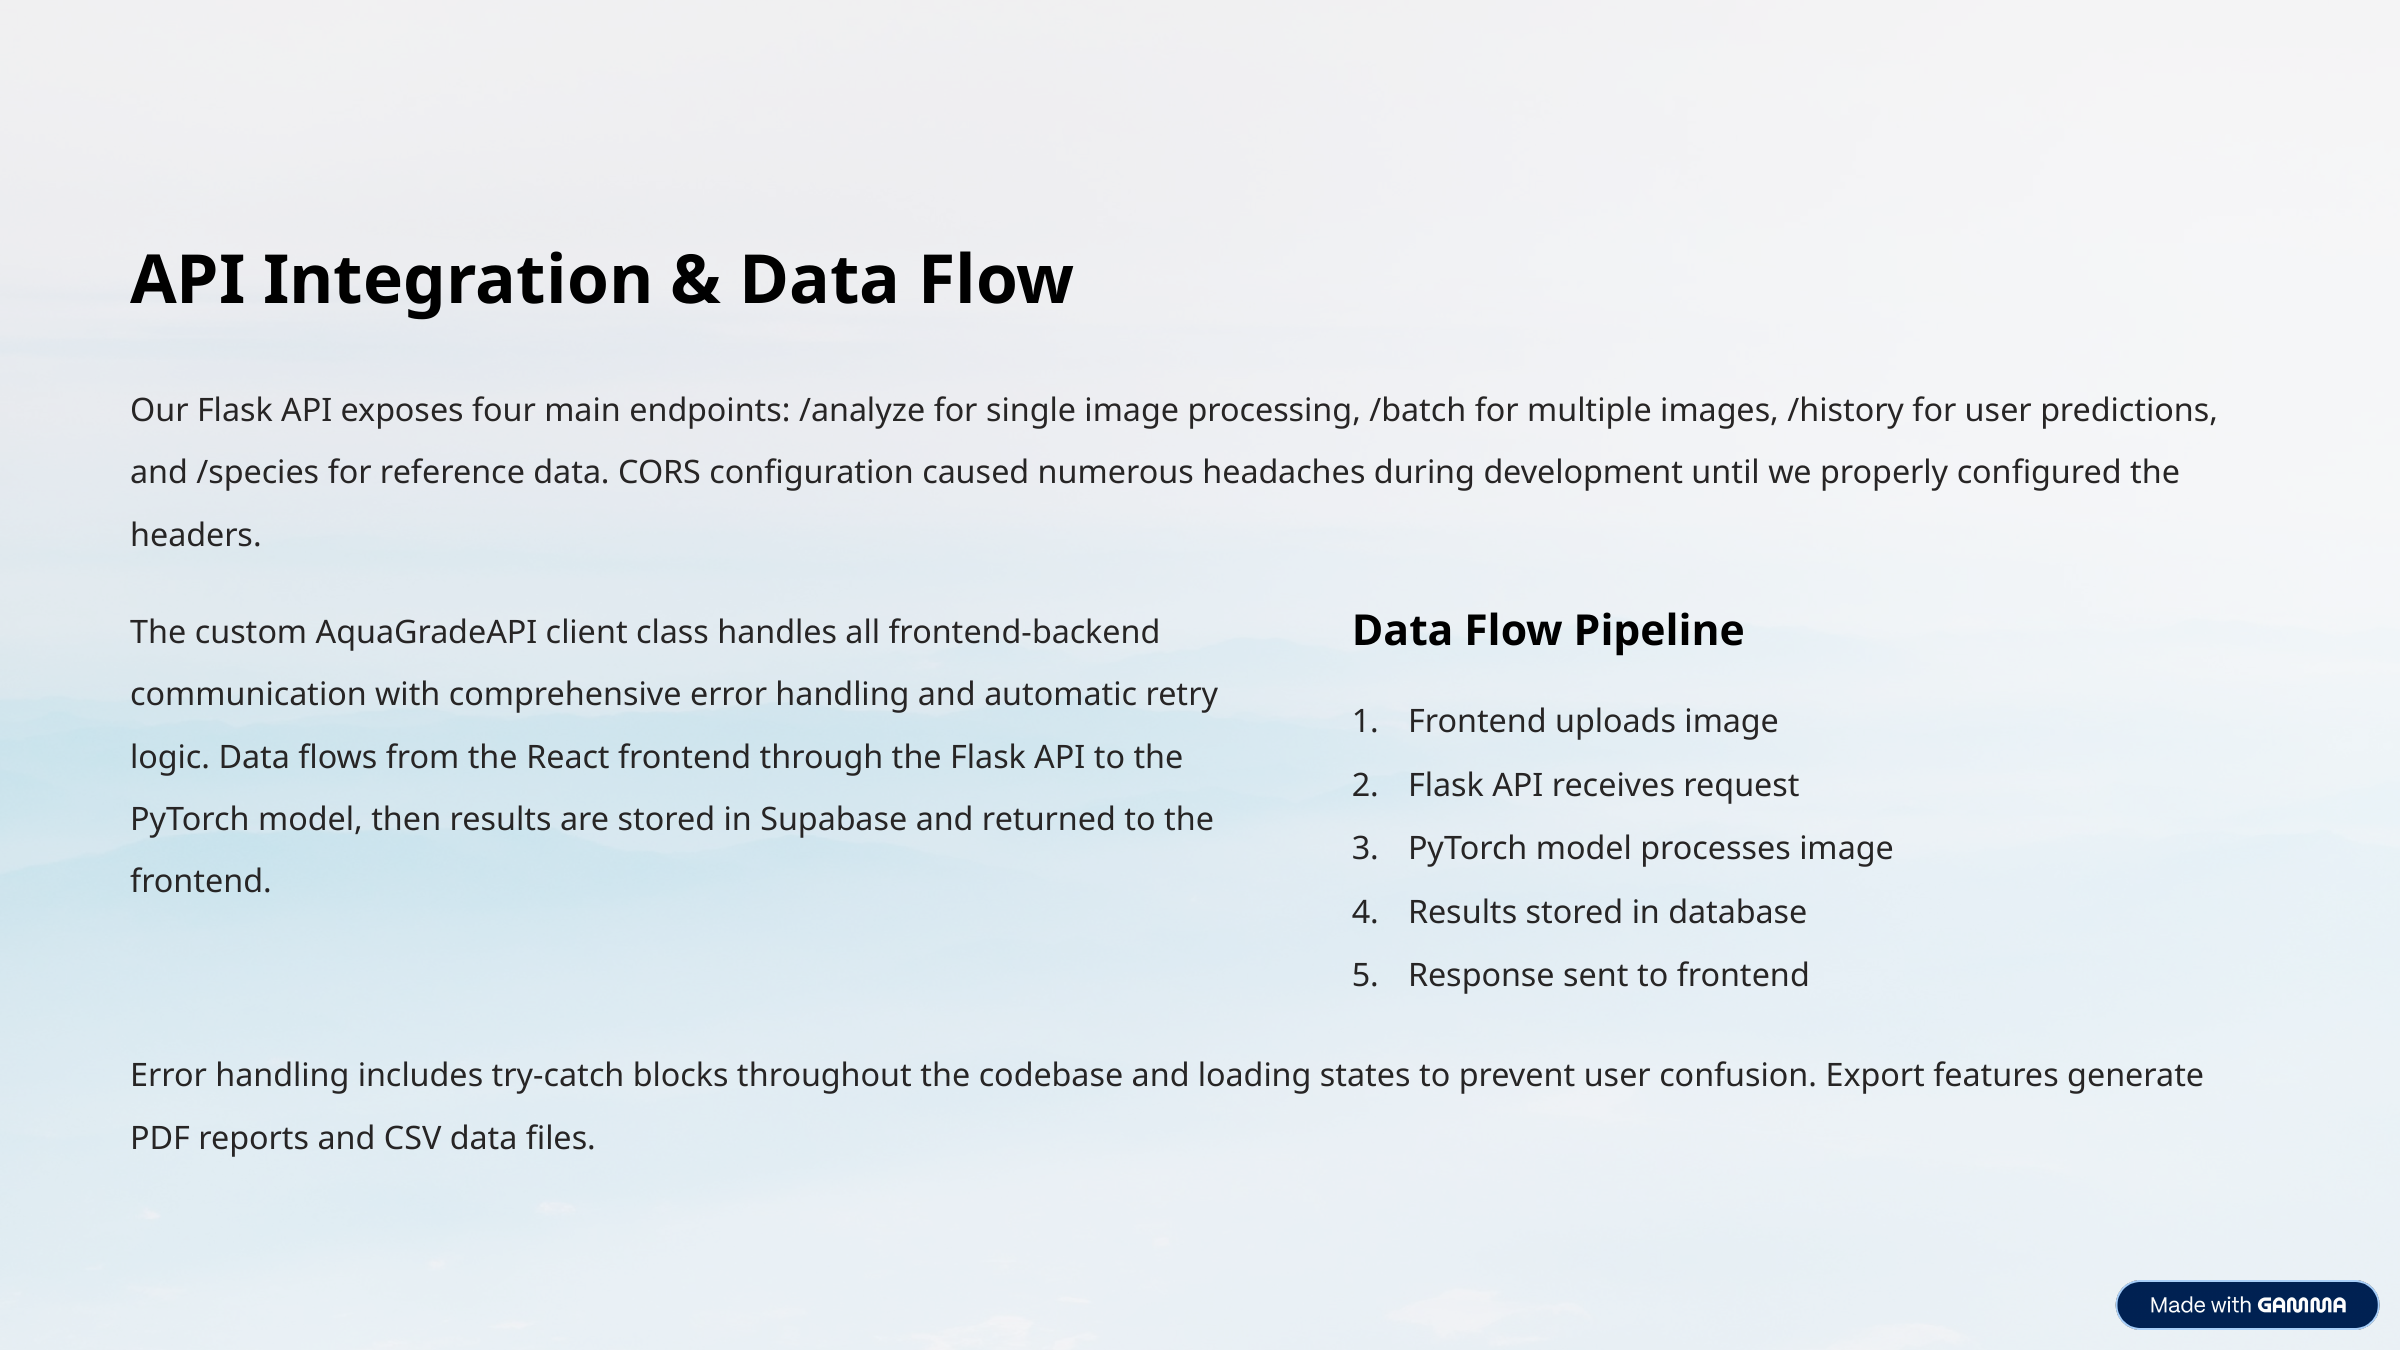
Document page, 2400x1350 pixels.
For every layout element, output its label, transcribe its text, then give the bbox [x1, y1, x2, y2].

text_box Data Flow Pipeline [1351, 590, 1780, 645]
text_box API Integration & Data Flow [130, 214, 1920, 301]
text_box PyTorch model processes image [1351, 803, 2271, 856]
text_box Error handling includes try-catch blocks throughout the codebase and loading states to prevent user confusion. Export features generate PDF reports and CSV data files. [130, 1030, 2270, 1135]
text_box Our Flask API exposes four main endpoints: /analyze for single image processing, /batch for multiple images, /history for user predictions, and /species for reference data. CORS configuration caused numerous headaches during development until we properly configured the headers. [130, 365, 2270, 522]
text_box Frontend uploads image [1351, 676, 2271, 729]
text_box Results stored in database [1351, 867, 2271, 920]
picture [2106, 1271, 2389, 1339]
text_box Response sent to frontend [1351, 930, 2271, 983]
text_box The custom AquaGradeAPI client class handles all frontend-backend communication with comprehensive error handling and automatic retry logic. Data flows from the React frontend through the Flask API to the PyTorch model, then results are stored in Supabase and returned to the frontend. [130, 587, 1272, 901]
text_box Flask API receives request [1351, 740, 2271, 793]
